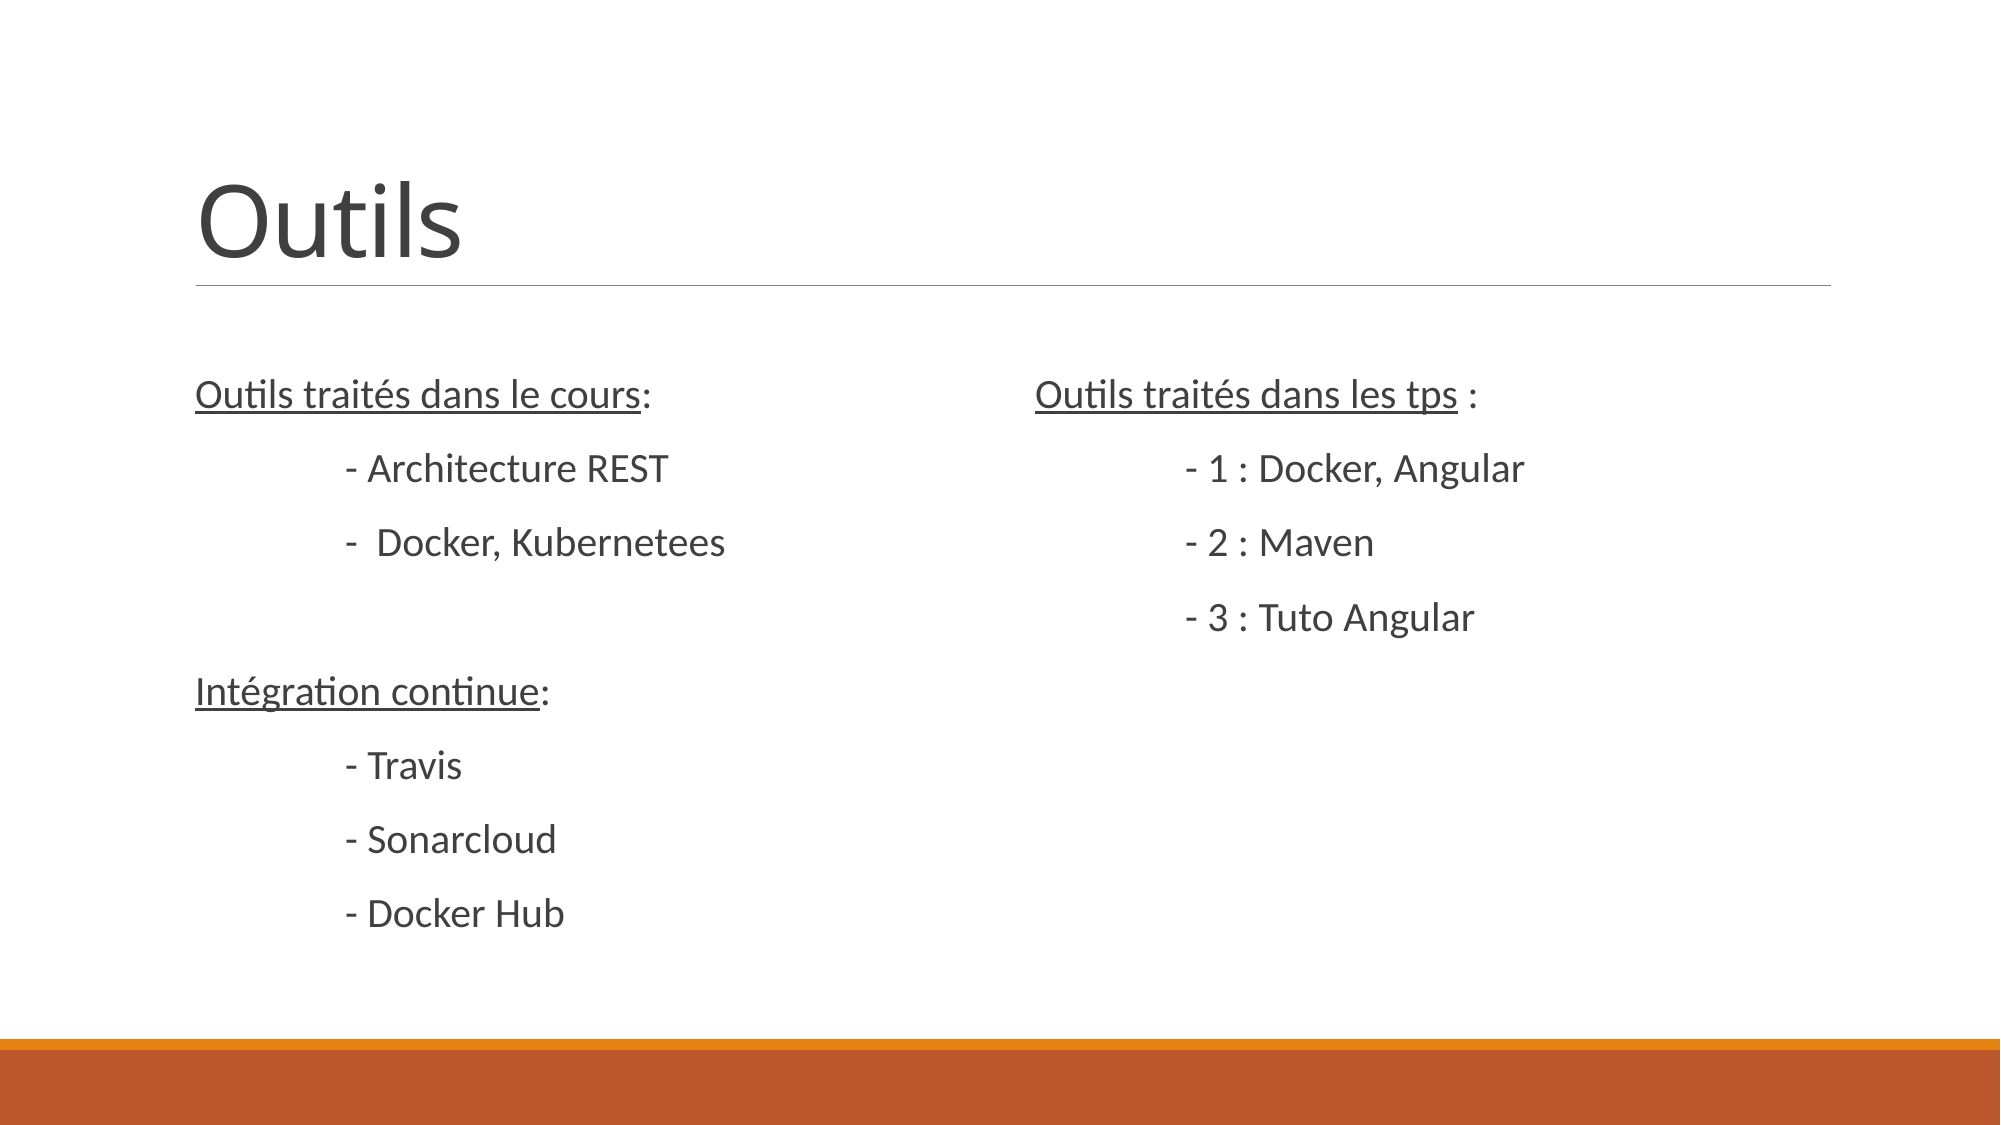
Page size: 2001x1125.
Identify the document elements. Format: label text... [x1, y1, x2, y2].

title Outils [180, 47, 1830, 285]
list Outils traités dans les tps : - 1 : Docker, Angular - 2 : Maven - 3 : Tuto Angular [1020, 365, 1830, 963]
list Outils traités dans le cours: - Architecture REST - Docker, Kubernetees Intégration continue: - Travis - Sonarcloud - Docker Hub [180, 365, 990, 963]
